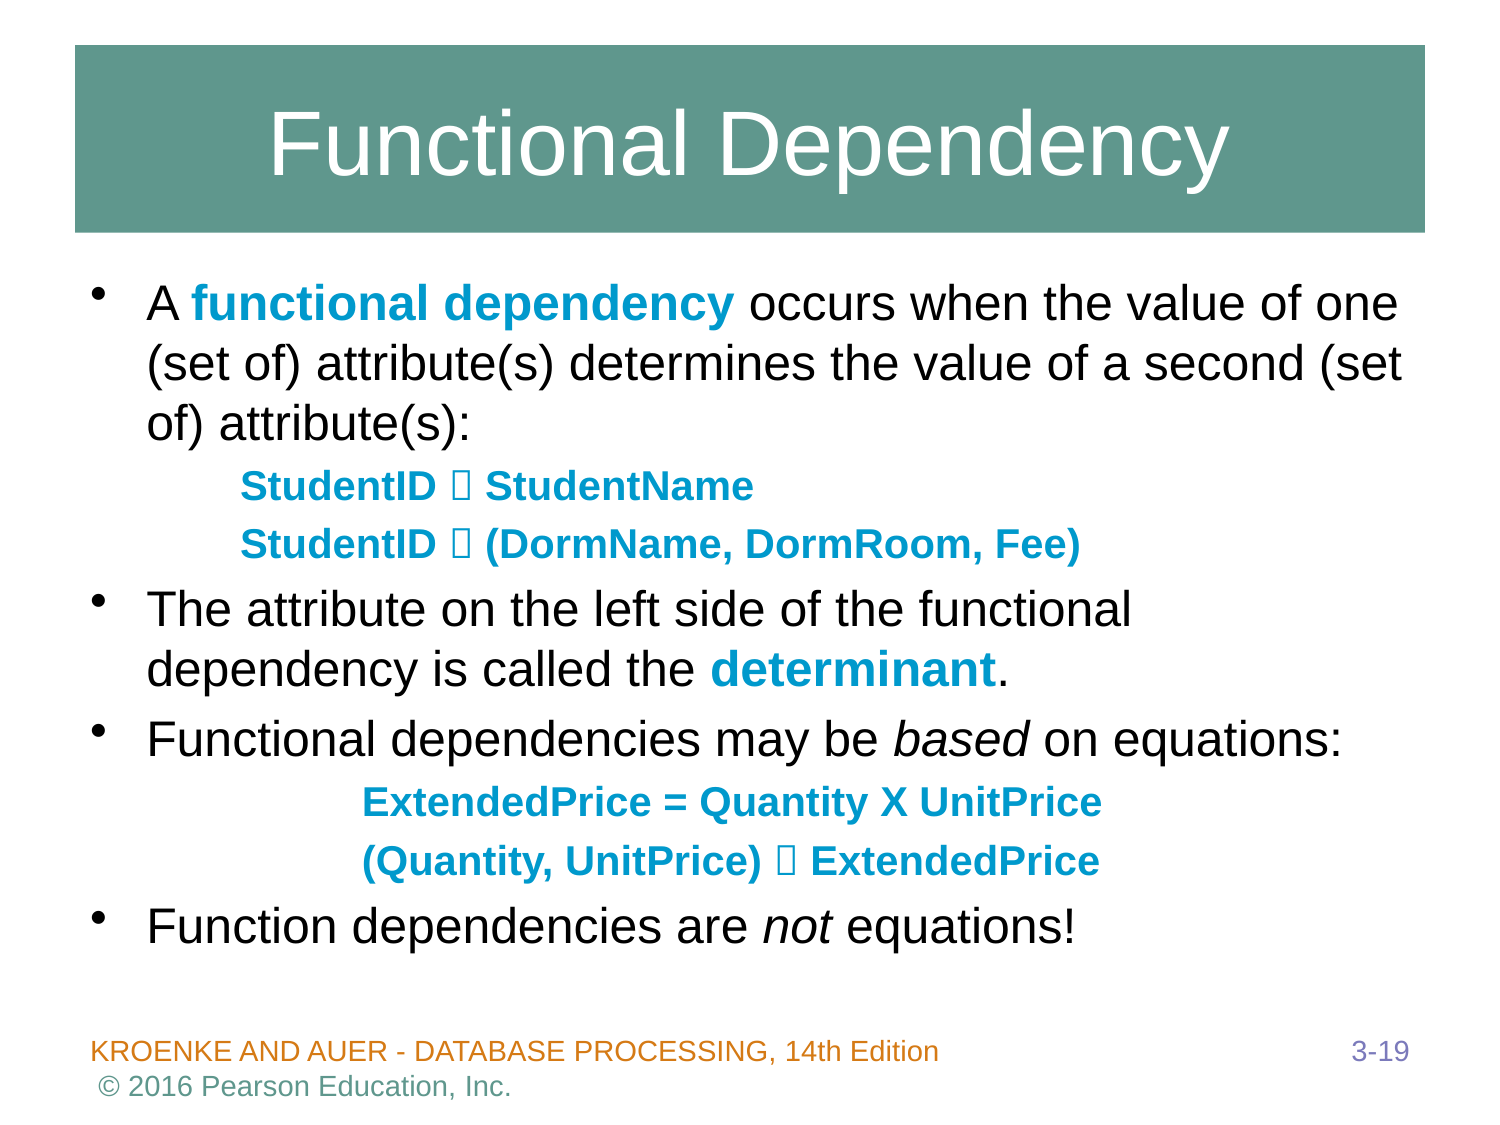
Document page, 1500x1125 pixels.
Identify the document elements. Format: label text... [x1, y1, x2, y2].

slide_number 3-19 [1074, 1024, 1426, 1103]
list A functional dependency occurs when the value of one (set of) attribute(s) determines the value of a second (set of) attribute(s): StudentID  StudentName StudentID  (DormName, DormRoom, Fee) The attribute on the left side of the functional dependency is called the determinant. Functional dependencies may be based on equations: ExtendedPrice = Quantity X UnitPrice (Quantity, UnitPrice)  ExtendedPrice Function dependencies are not equations! [74, 262, 1426, 1006]
title Functional Dependency [74, 44, 1426, 233]
footer KROENKE AND AUER - DATABASE PROCESSING, 14th Edition © 2016 Pearson Education, Inc. [74, 1024, 963, 1104]
